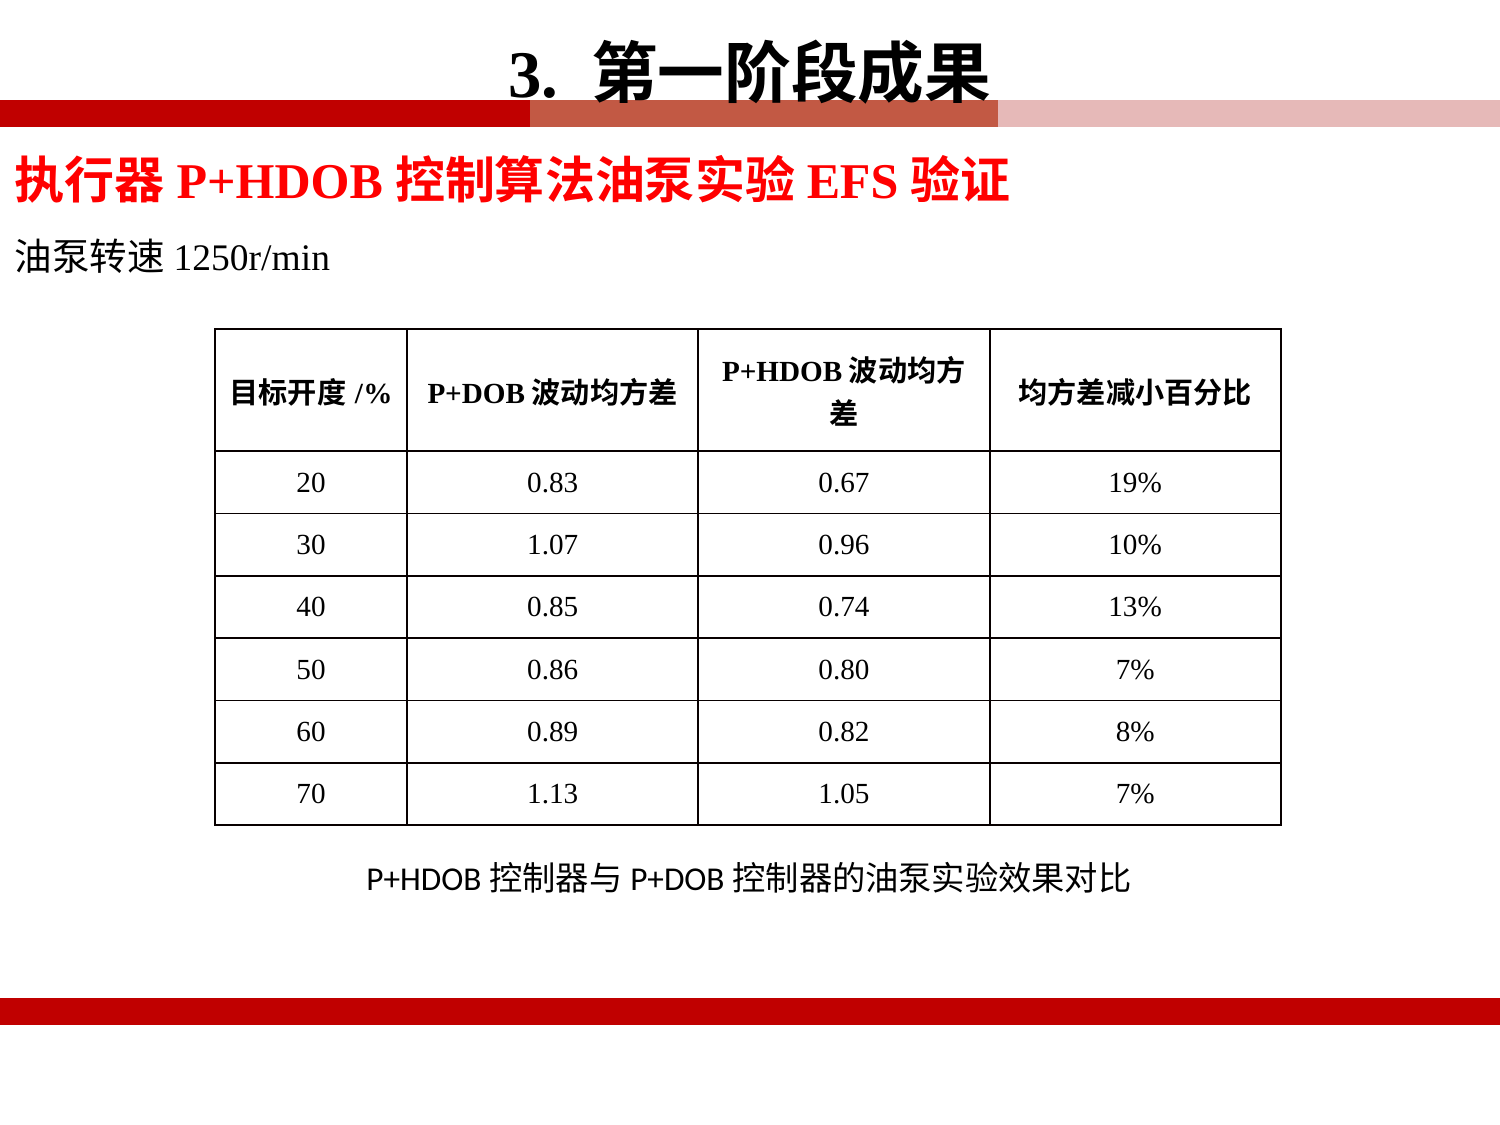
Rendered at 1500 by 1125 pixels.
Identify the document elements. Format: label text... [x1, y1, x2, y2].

text_box 油泵转速1250r/min [0, 203, 1490, 286]
table_cell 1.07 [408, 514, 697, 575]
text_box P+HDOB控制器与P+DOB控制器的油泵实验效果对比 [0, 850, 1499, 905]
table_cell 1.05 [699, 764, 989, 824]
table_cell 7% [991, 764, 1280, 824]
table_header P+DOB波动均方差 [408, 330, 697, 450]
table_cell 0.89 [408, 701, 697, 762]
table_header 目标开度/% [216, 330, 406, 450]
table_cell 0.82 [699, 701, 989, 762]
table_cell 50 [216, 639, 406, 700]
table_cell 60 [216, 701, 406, 762]
table_cell 0.85 [408, 577, 697, 637]
table_cell 13% [991, 577, 1280, 637]
table_cell 19% [991, 452, 1280, 513]
table_cell 20 [216, 452, 406, 513]
table_cell 0.96 [699, 514, 989, 575]
table_cell 0.67 [699, 452, 989, 513]
table_cell 0.83 [408, 452, 697, 513]
table_cell 0.74 [699, 577, 989, 637]
table_cell 1.13 [408, 764, 697, 824]
table_cell 0.80 [699, 639, 989, 700]
table_cell 40 [216, 577, 406, 637]
table_cell 30 [216, 514, 406, 575]
text_box 3. 第一阶段成果 [0, 0, 1500, 111]
table_cell 10% [991, 514, 1280, 575]
table_cell 0.86 [408, 639, 697, 700]
text_box 执行器P+HDOB控制算法油泵实验EFS验证 [0, 118, 1500, 217]
table_cell 70 [216, 764, 406, 824]
table_cell 8% [991, 701, 1280, 762]
table_header 均方差减小百分比 [991, 330, 1280, 450]
table_header P+HDOB波动均方差 [699, 330, 989, 450]
table_cell 7% [991, 639, 1280, 700]
